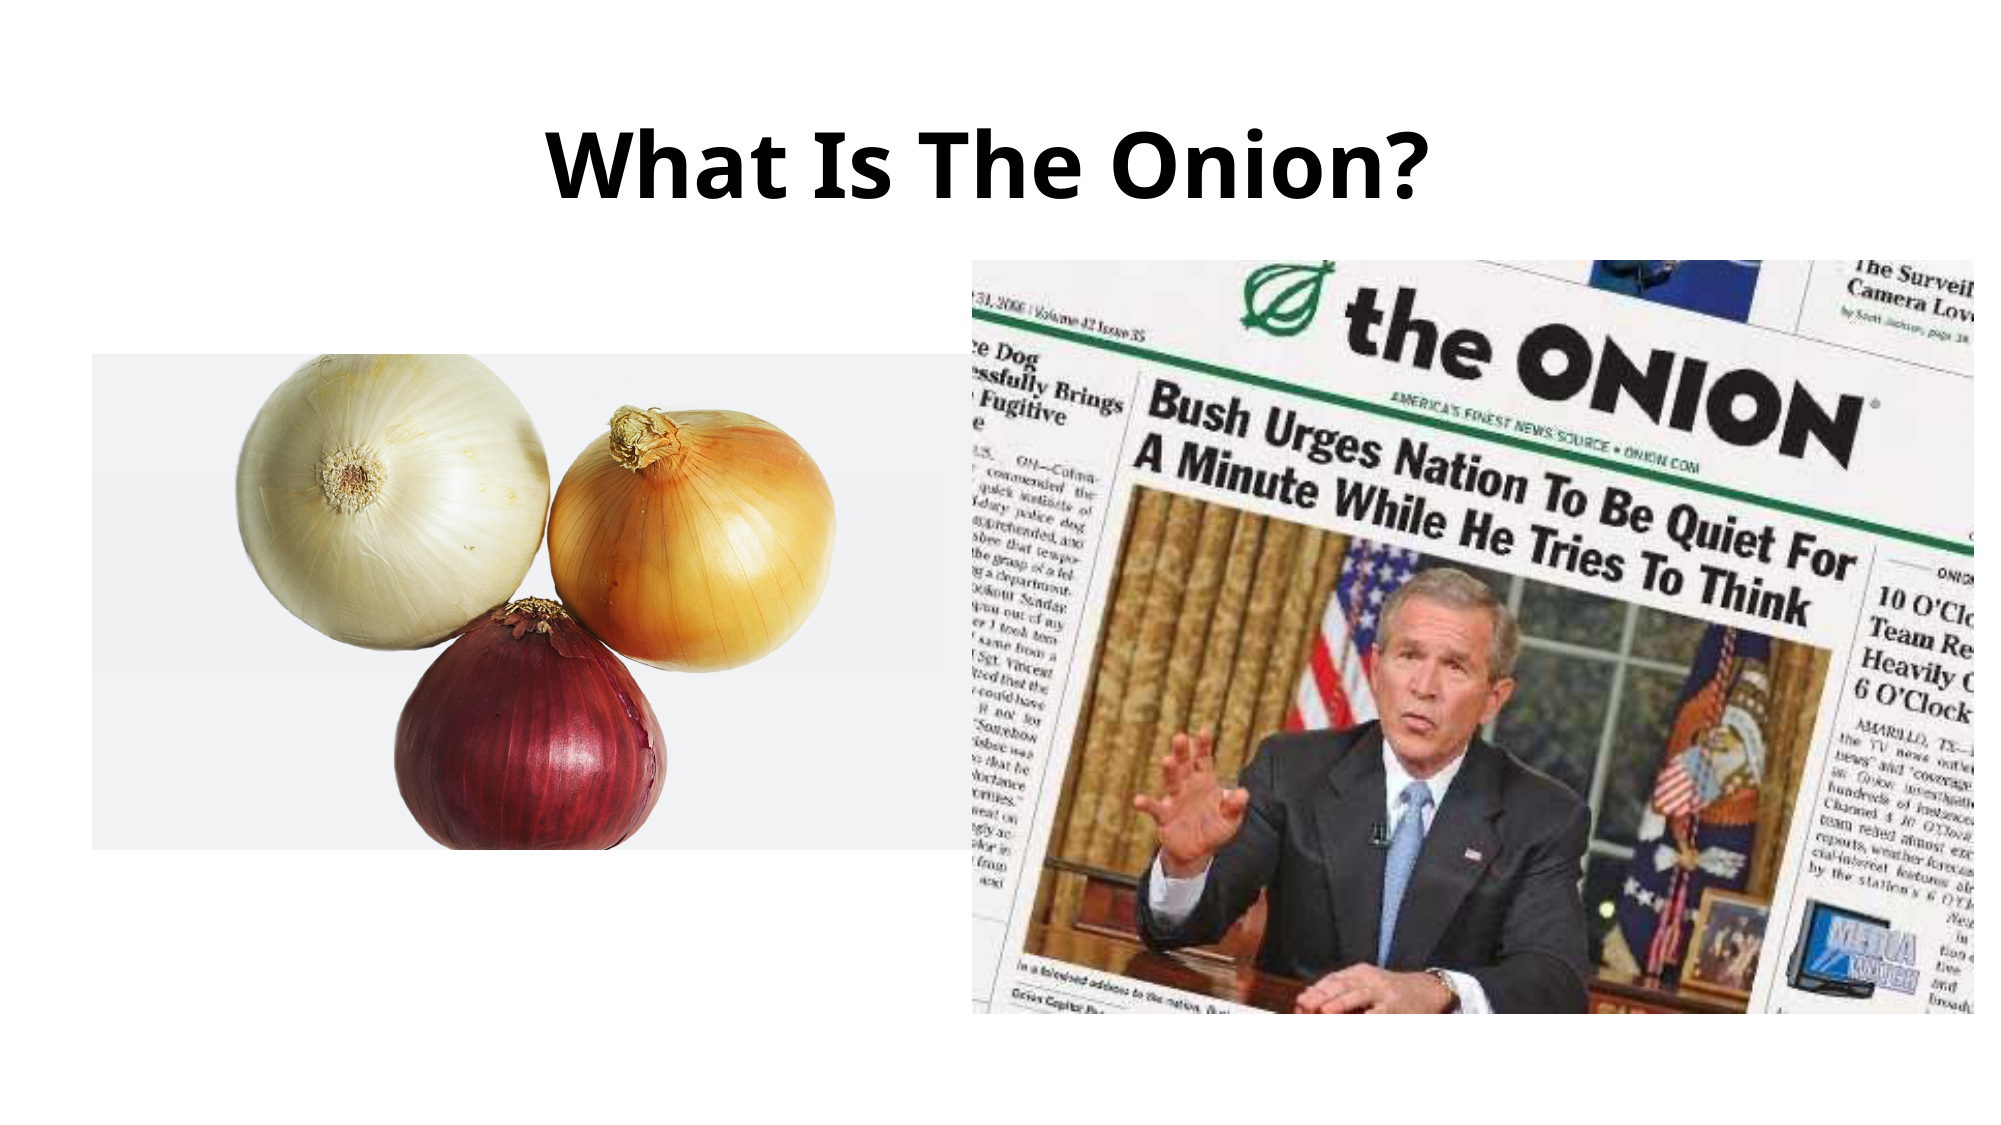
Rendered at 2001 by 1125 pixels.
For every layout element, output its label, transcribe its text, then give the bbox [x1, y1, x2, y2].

title What Is The Onion? [137, 59, 1863, 278]
picture [92, 260, 1974, 1014]
